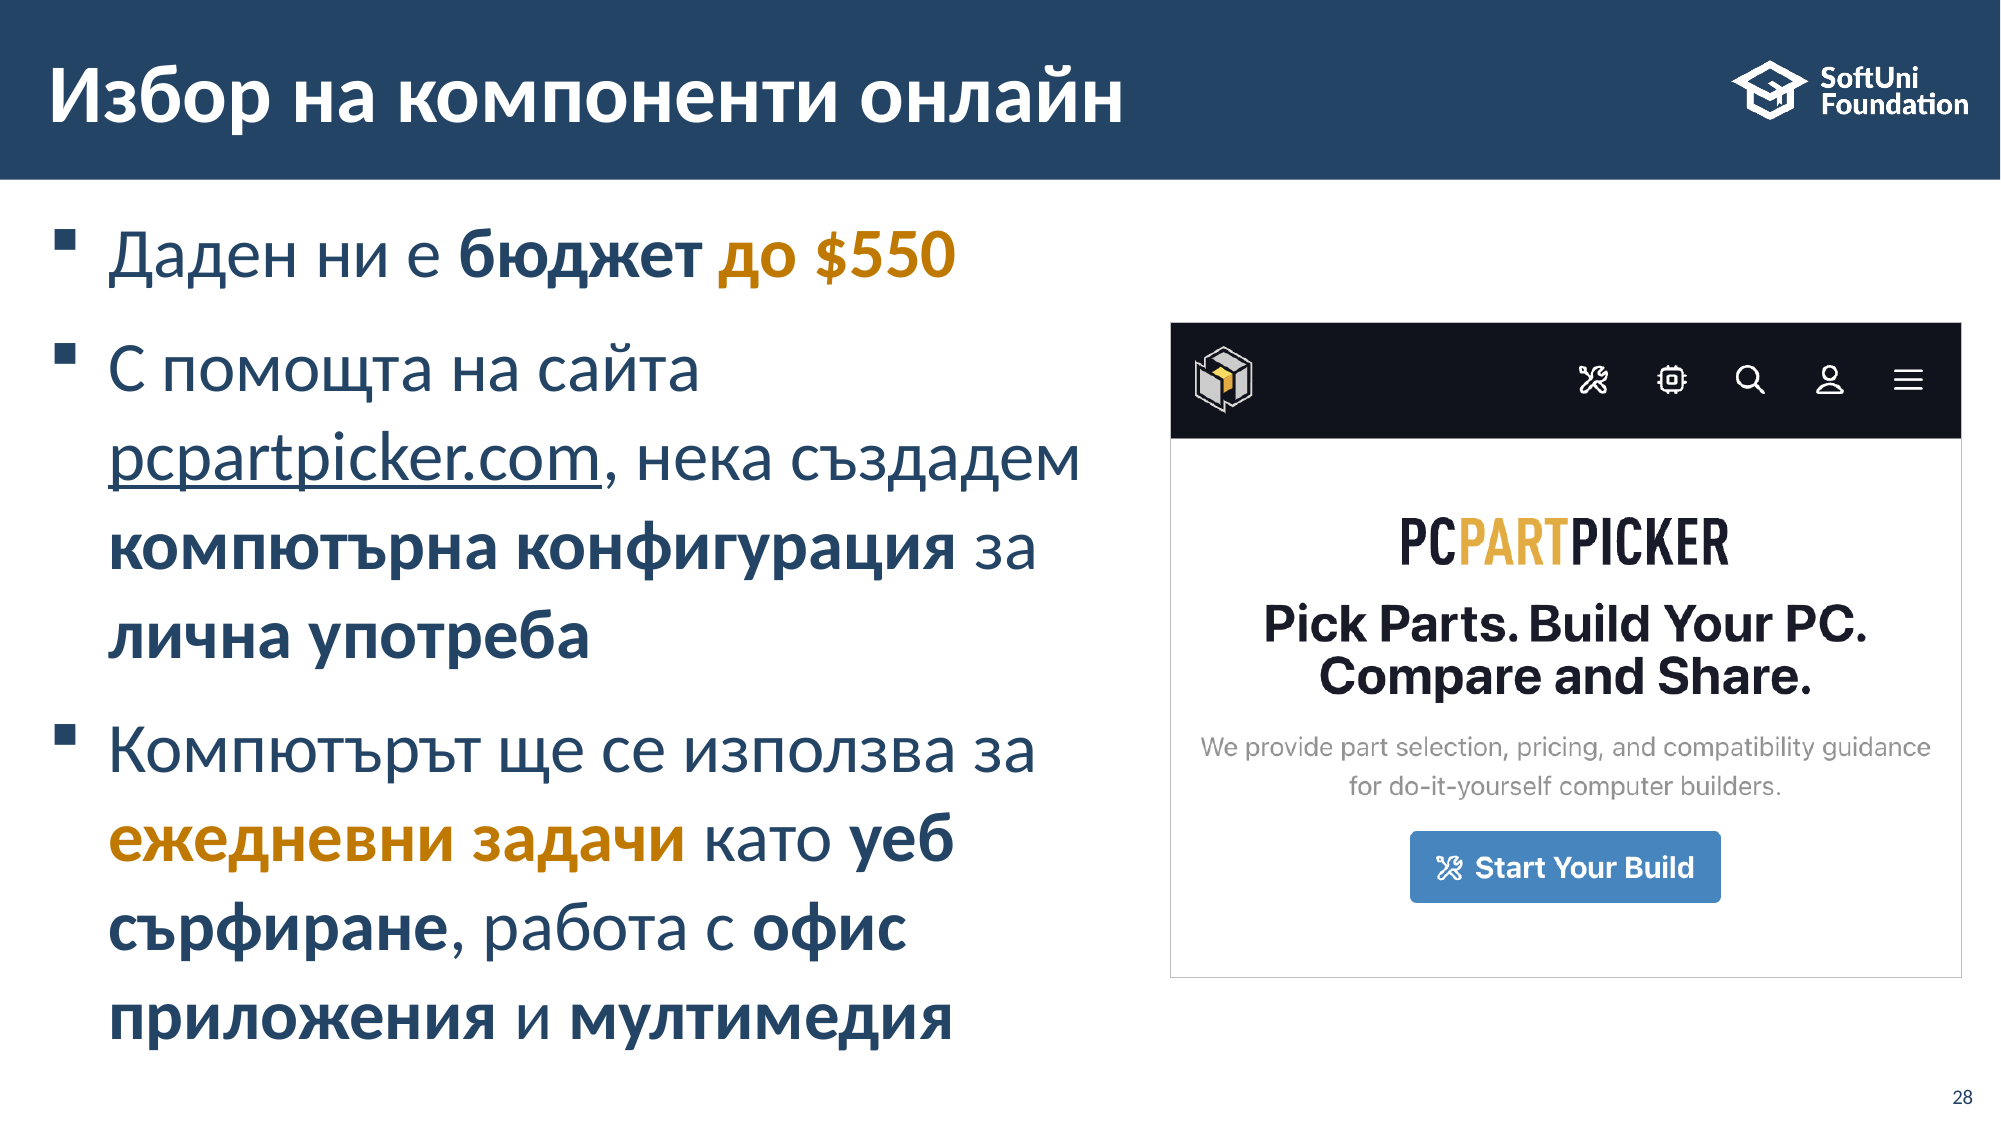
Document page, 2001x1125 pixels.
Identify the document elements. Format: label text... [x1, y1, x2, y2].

list Даден ни е бюджет до $550 С помощта на сайта pcpartpicker.com, нека създадем компютърна конфигурация за лична употреба Компютърът ще се използва за ежедневни задачи като уеб сърфиране, работа с офис приложения и мултимедия [31, 196, 1200, 1104]
slide_number 28 [1927, 1067, 1989, 1117]
title Избор на компоненти онлайн [31, 16, 1716, 162]
picture [1731, 60, 1968, 120]
picture [1170, 321, 1962, 978]
